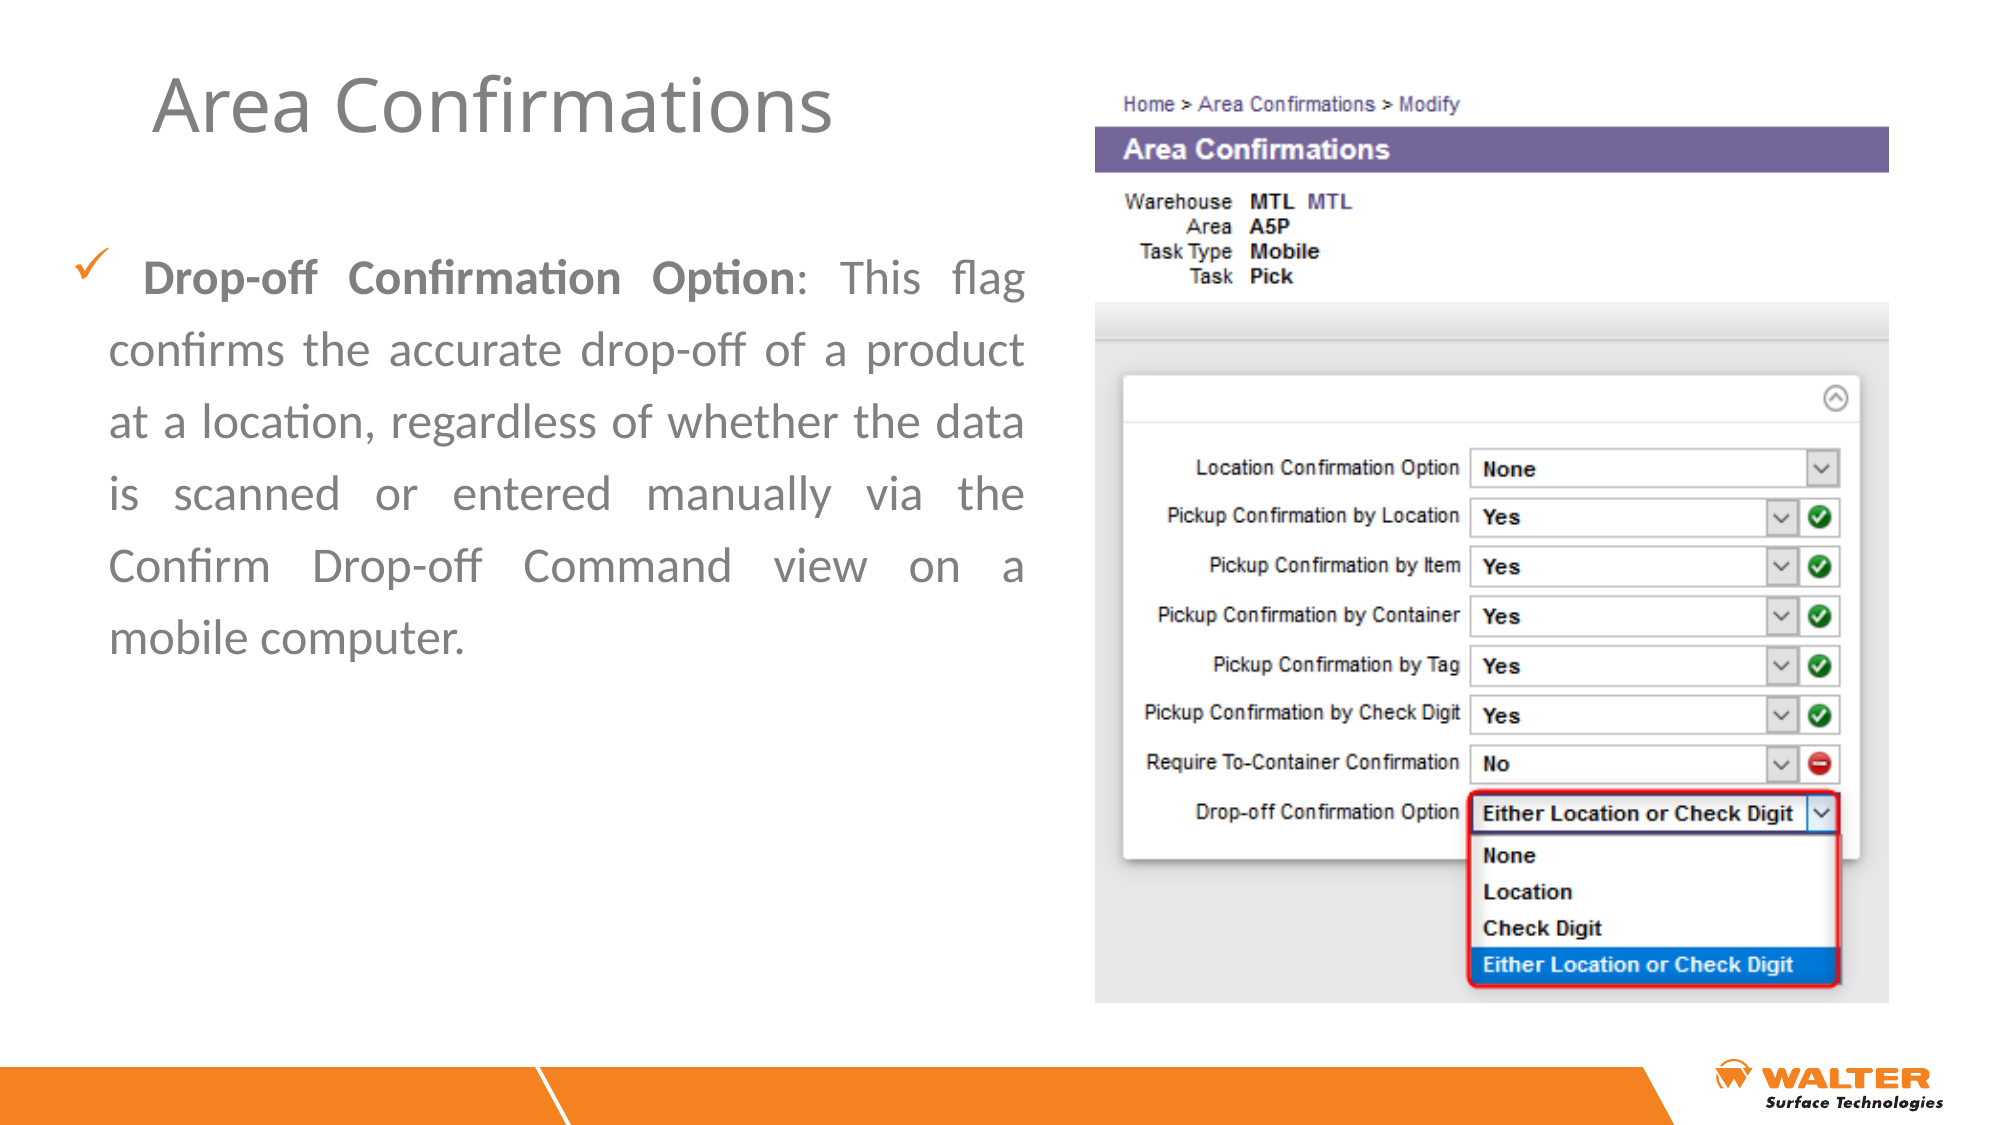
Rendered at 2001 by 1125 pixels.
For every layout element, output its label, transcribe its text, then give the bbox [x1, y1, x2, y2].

title Area Confirmations [137, 59, 1863, 278]
list Drop-off Confirmation Option: This flag confirms the accurate drop-off of a product at a location, regardless of whether the data is scanned or entered manually via the Confirm Drop-off Command view on a mobile computer. [56, 225, 1041, 1023]
picture [1095, 87, 1889, 1004]
